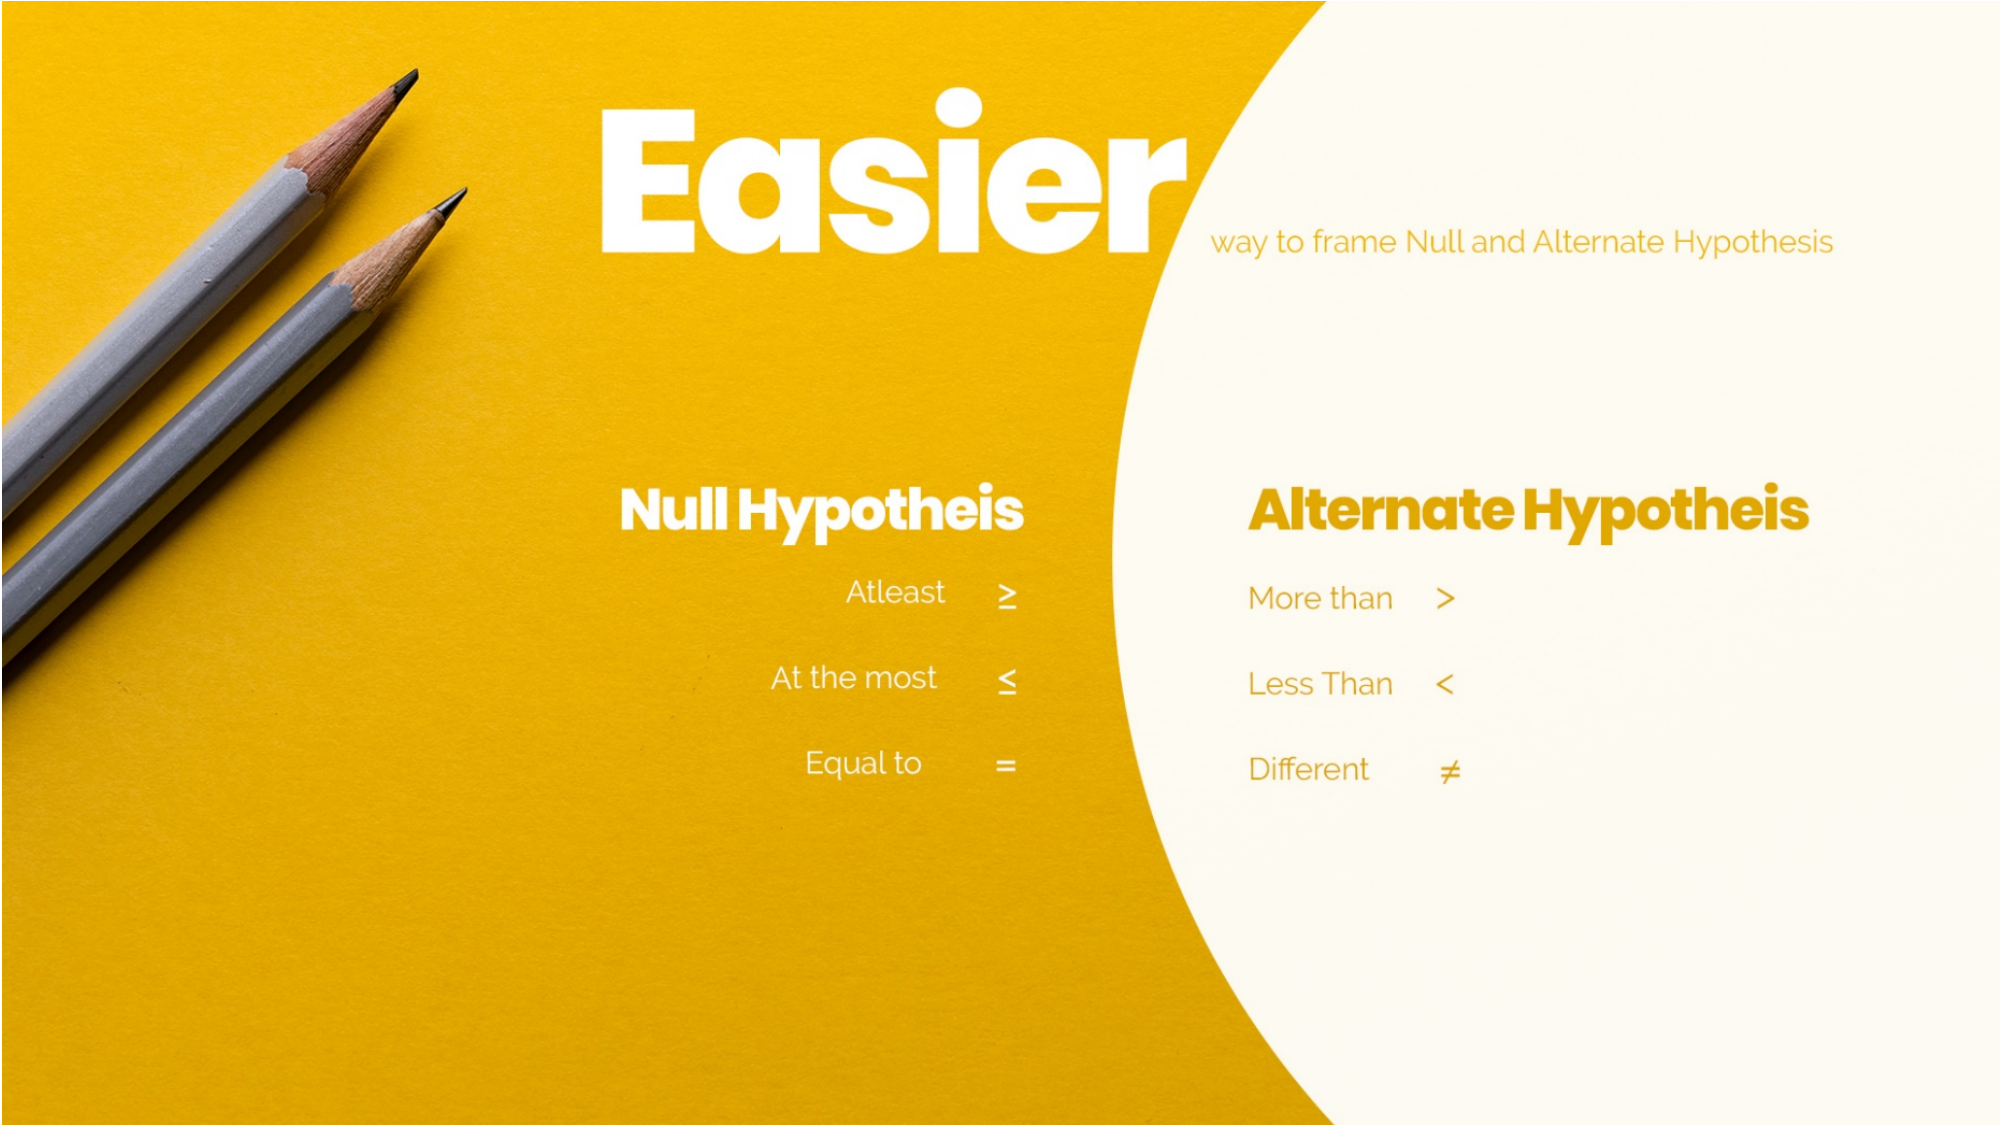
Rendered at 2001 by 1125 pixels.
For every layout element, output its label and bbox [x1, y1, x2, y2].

list [2, 1, 2000, 1125]
